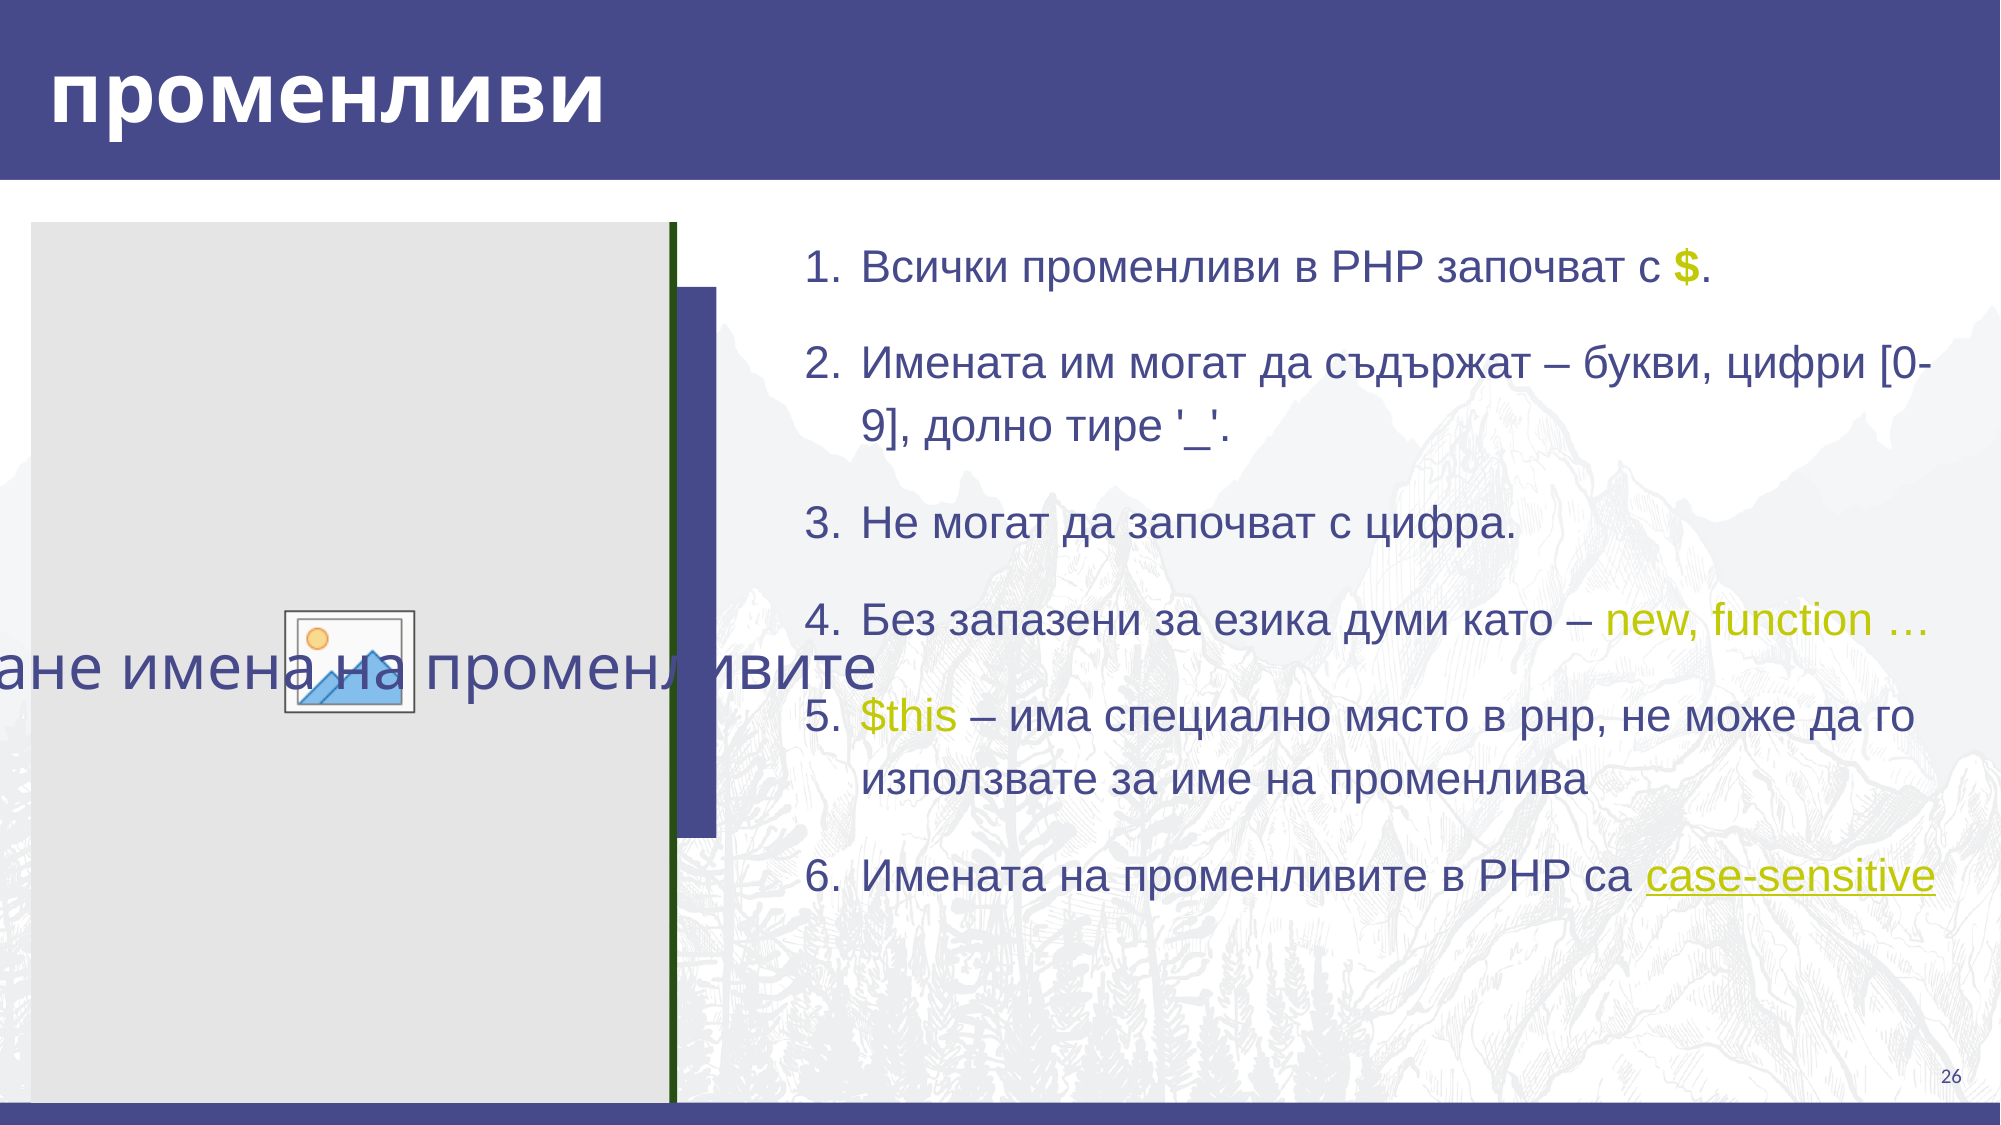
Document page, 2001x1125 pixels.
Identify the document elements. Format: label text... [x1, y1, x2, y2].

slide_number 26 [1897, 1049, 1968, 1101]
list Всички променливи в PHP започват с $. Имената им могат да съдържат – букви, цифри [0-9], долно тире '_'. Не могат да започват с цифра. Без запазени за езика думи като – new, function … $this – има специално място в рнр, не може да го използвате за име на променлива Имената на променливите в PHP са case-sensitive [786, 222, 1968, 1048]
picture [30, 222, 670, 1103]
title променливи [31, 16, 1591, 162]
